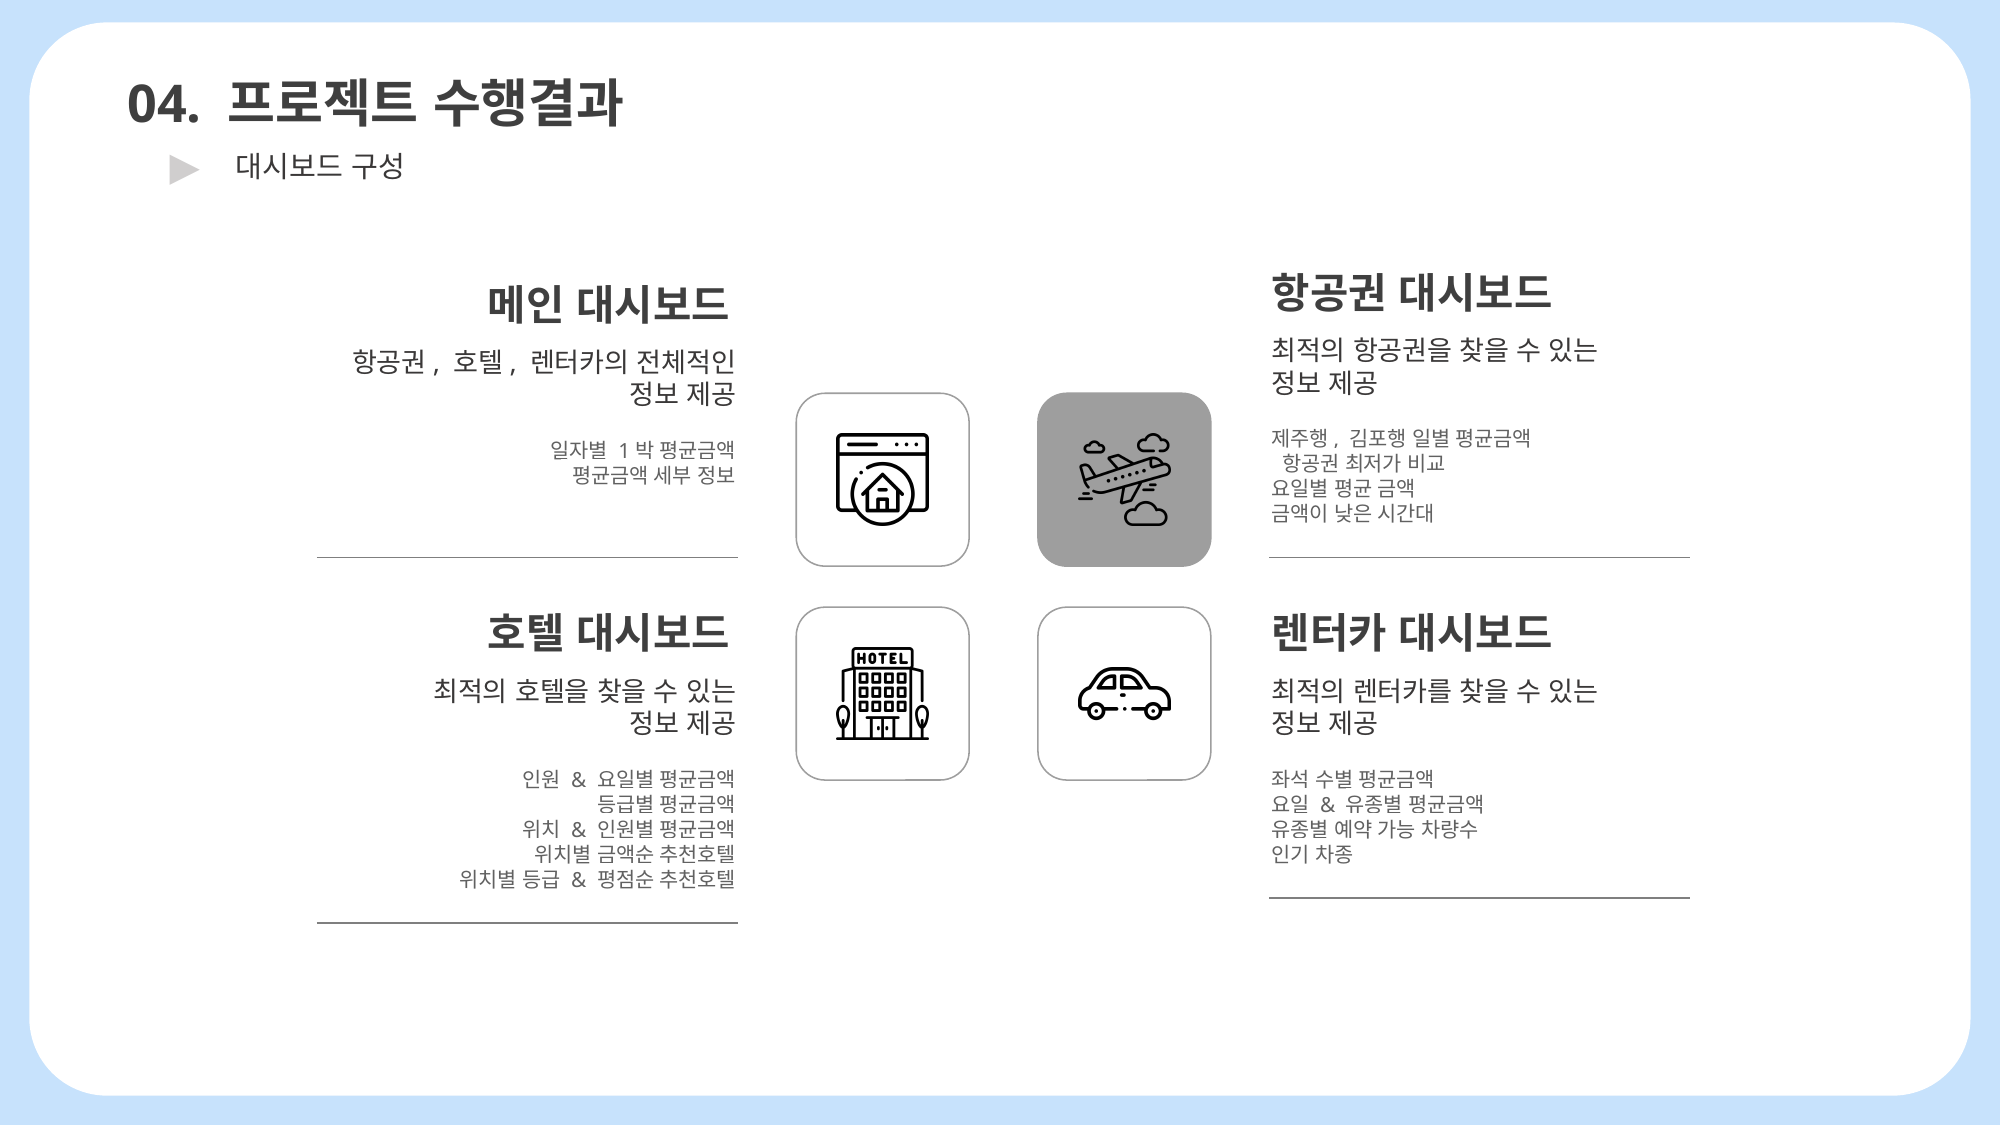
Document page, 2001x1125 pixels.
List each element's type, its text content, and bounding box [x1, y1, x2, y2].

text_box 항공권 대시보드 [1256, 266, 1631, 317]
text_box 메인 대시보드 [437, 278, 746, 329]
text_box 최적의 호텔을 찾을 수 있는 정보 제공 [316, 659, 751, 751]
text_box 항공권, 호텔, 렌터카의 전체적인 정보 제공 [316, 330, 751, 422]
text_box 인원 & 요일별 평균금액 등급별 평균금액 위치 & 인원별 평균금액 위치별 금액순 추천호텔 위치별 등급 & 평점순 추천호텔 [316, 751, 751, 907]
text_box 최적의 항공권을 찾을 수 있는 정보 제공 [1256, 318, 1691, 410]
text_box 대시보드 구성 [220, 133, 621, 199]
text_box [29, 22, 1971, 1096]
text_box [796, 393, 970, 567]
picture [1078, 433, 1171, 526]
text_box 렌터카 대시보드 [1256, 607, 1596, 658]
text_box [1037, 393, 1211, 567]
text_box 04. 프로젝트 수행결과 [112, 70, 711, 133]
picture [1078, 647, 1171, 740]
text_box [1037, 607, 1211, 781]
picture [836, 647, 929, 740]
text_box 최적의 렌터카를 찾을 수 있는 정보 제공 [1256, 659, 1691, 751]
picture [836, 433, 929, 526]
text_box ▶ [154, 133, 238, 196]
text_box 호텔 대시보드 [437, 607, 746, 658]
text_box [796, 607, 970, 781]
text_box 제주행, 김포행 일별 평균금액 항공권 최저가 비교 요일별 평균 금액 금액이 낮은 시간대 [1256, 410, 1691, 541]
text_box 좌석 수별 평균금액 요일 & 유종별 평균금액 유종별 예약 가능 차량수 인기 차종 [1256, 751, 1691, 882]
text_box 일자별 1박 평균금액 평균금액 세부 정보 [316, 422, 751, 503]
